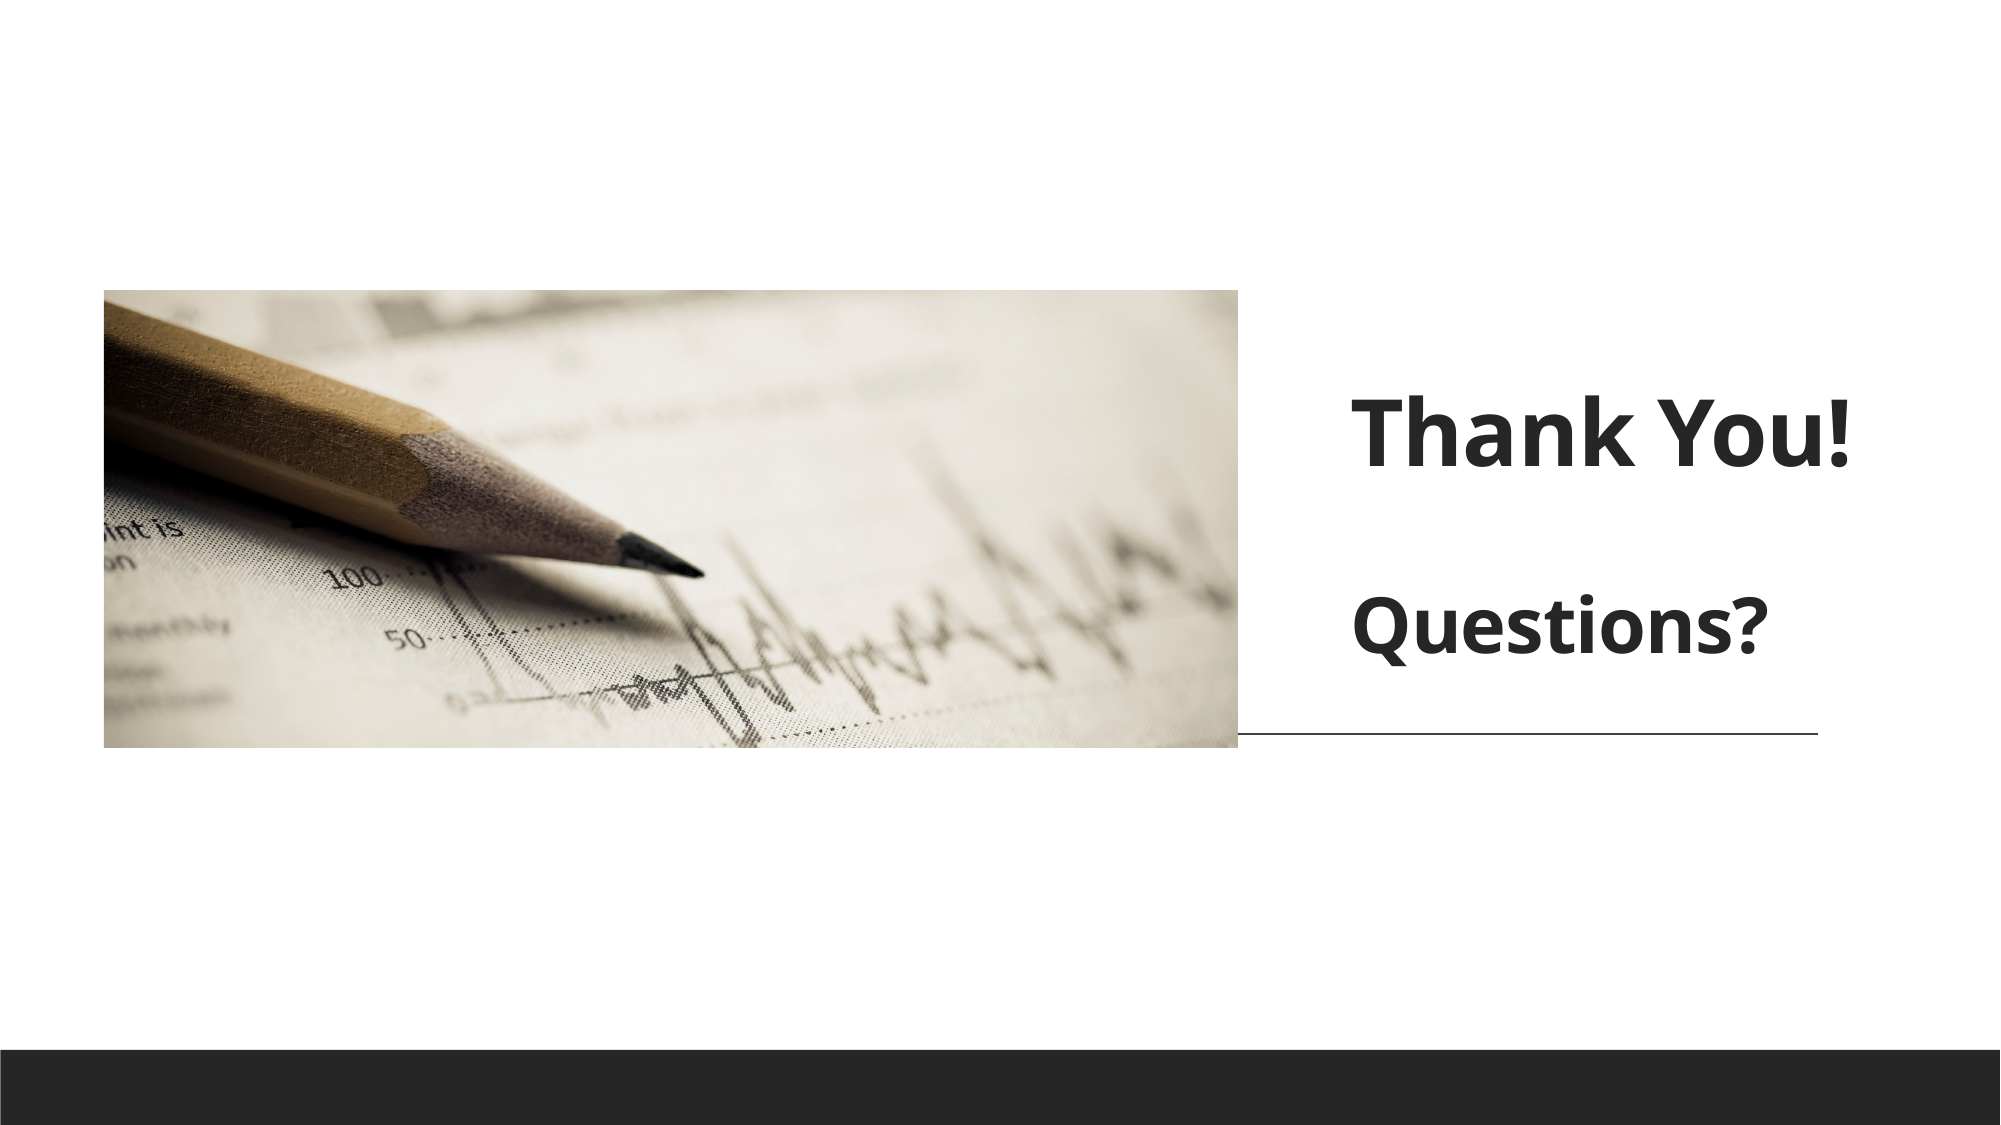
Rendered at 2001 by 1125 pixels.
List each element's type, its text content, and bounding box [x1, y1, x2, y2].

picture [103, 290, 1239, 749]
title Thank You! Questions? [1335, 374, 1894, 679]
